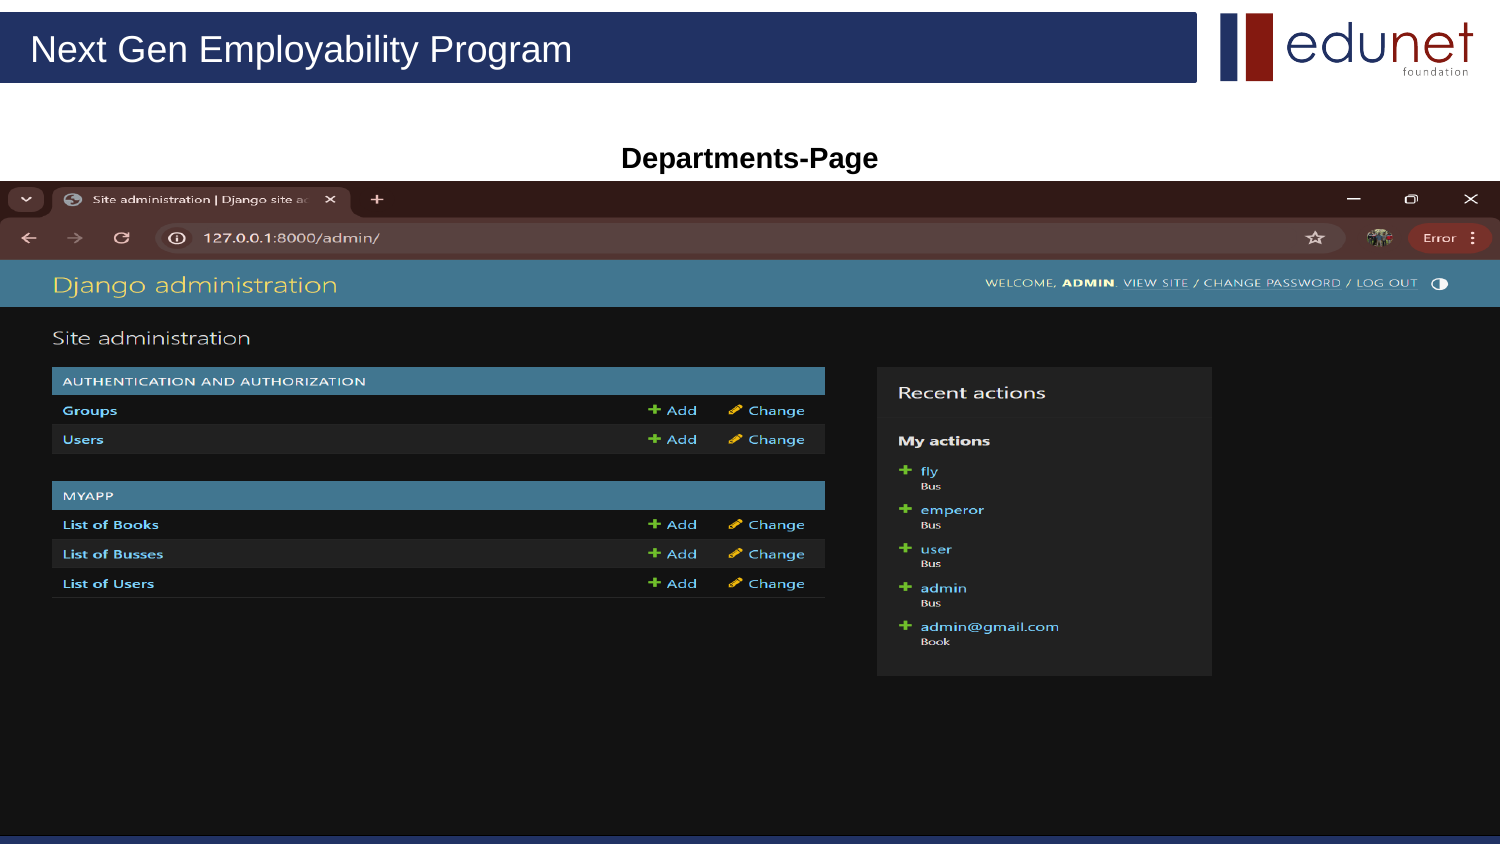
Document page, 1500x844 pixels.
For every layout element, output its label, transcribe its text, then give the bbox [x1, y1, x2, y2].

picture [0, 180, 1500, 836]
picture [1279, 14, 1482, 83]
title Departments-Page [103, 105, 1397, 179]
